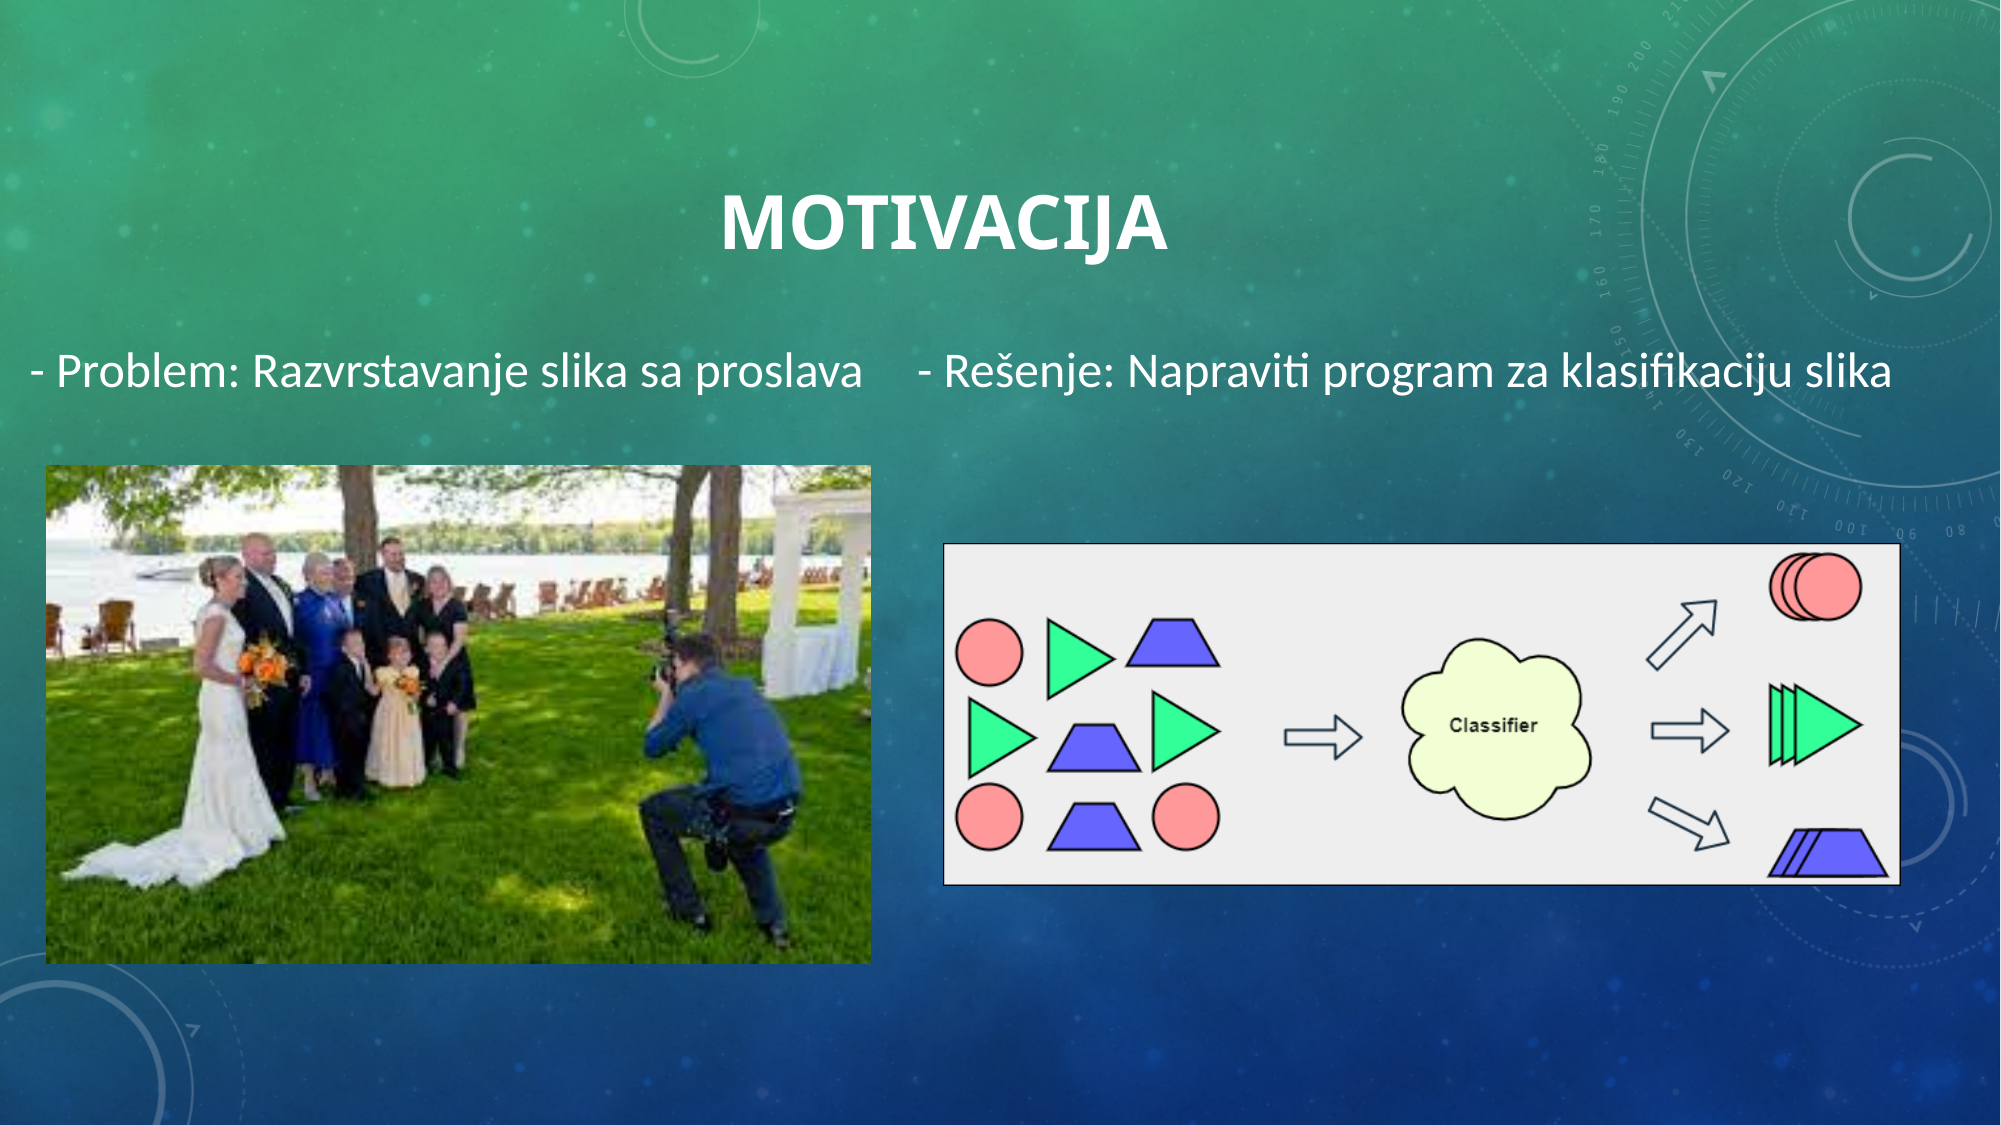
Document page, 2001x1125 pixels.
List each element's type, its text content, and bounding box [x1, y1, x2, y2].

text_box - Rešenje: Napraviti program za klasifikaciju slika [902, 330, 1942, 405]
text_box - Problem: Razvrstavanje slika sa proslava [14, 330, 902, 405]
title MOTIVACIJA [112, 99, 1775, 330]
picture [0, 0, 2001, 1125]
